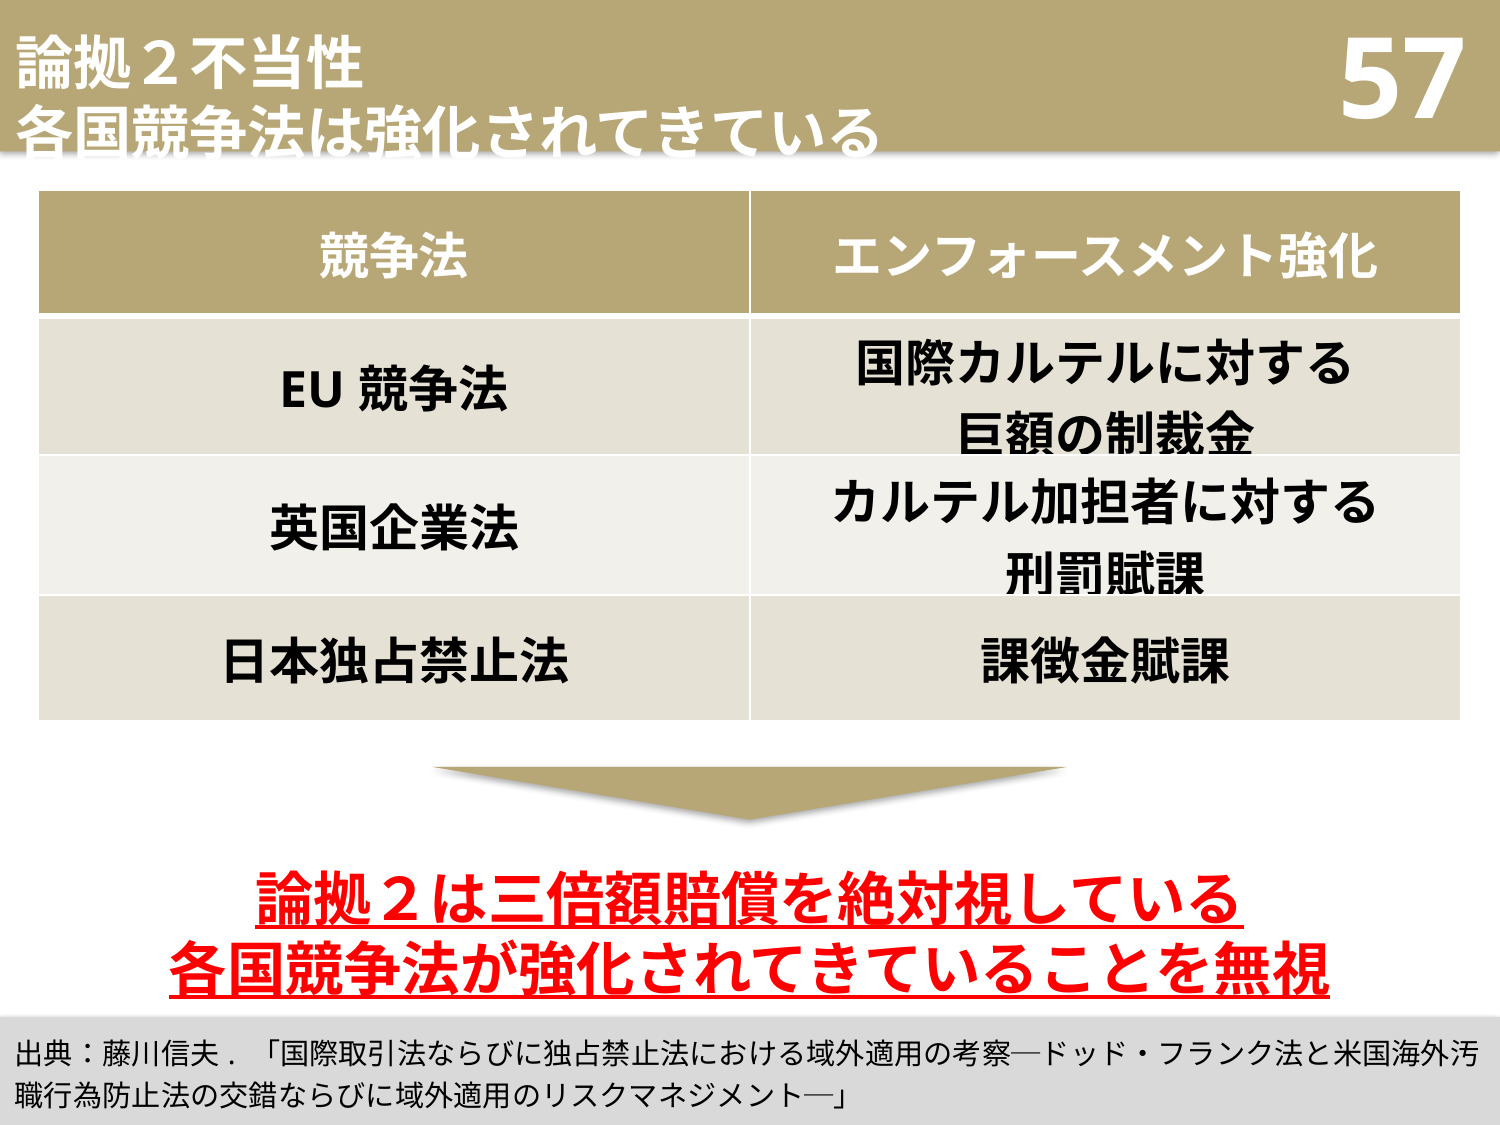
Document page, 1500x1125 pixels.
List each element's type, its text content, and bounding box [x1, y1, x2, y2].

text_box 出典：藤川信夫. 「国際取引法ならびに独占禁止法における域外適用の考察─ドッド・フランク法と米国海外汚職行為防止法の交錯ならびに域外適用のリスクマネジメント─」 [0, 1016, 1500, 1125]
table_cell EU競争法 [39, 319, 749, 454]
table_cell 国際カルテルに対する 巨額の制裁金 [751, 319, 1460, 454]
table_header エンフォースメント強化 [751, 191, 1460, 313]
title 論拠２不当性 各国競争法は強化されてきている [0, 2, 1500, 190]
text_box 論拠２は三倍額賠償を絶対視している 各国競争法が強化されてきていることを無視 [154, 854, 1346, 1010]
table_cell 英国企業法 [39, 456, 749, 594]
table_cell カルテル加担者に対する 刑罰賦課 [751, 456, 1460, 594]
table_cell 課徴金賦課 [751, 596, 1460, 720]
slide_number 57 [1132, 52, 1483, 113]
table_header 競争法 [39, 191, 749, 313]
table_cell 日本独占禁止法 [39, 596, 749, 720]
text_box [431, 766, 1069, 821]
